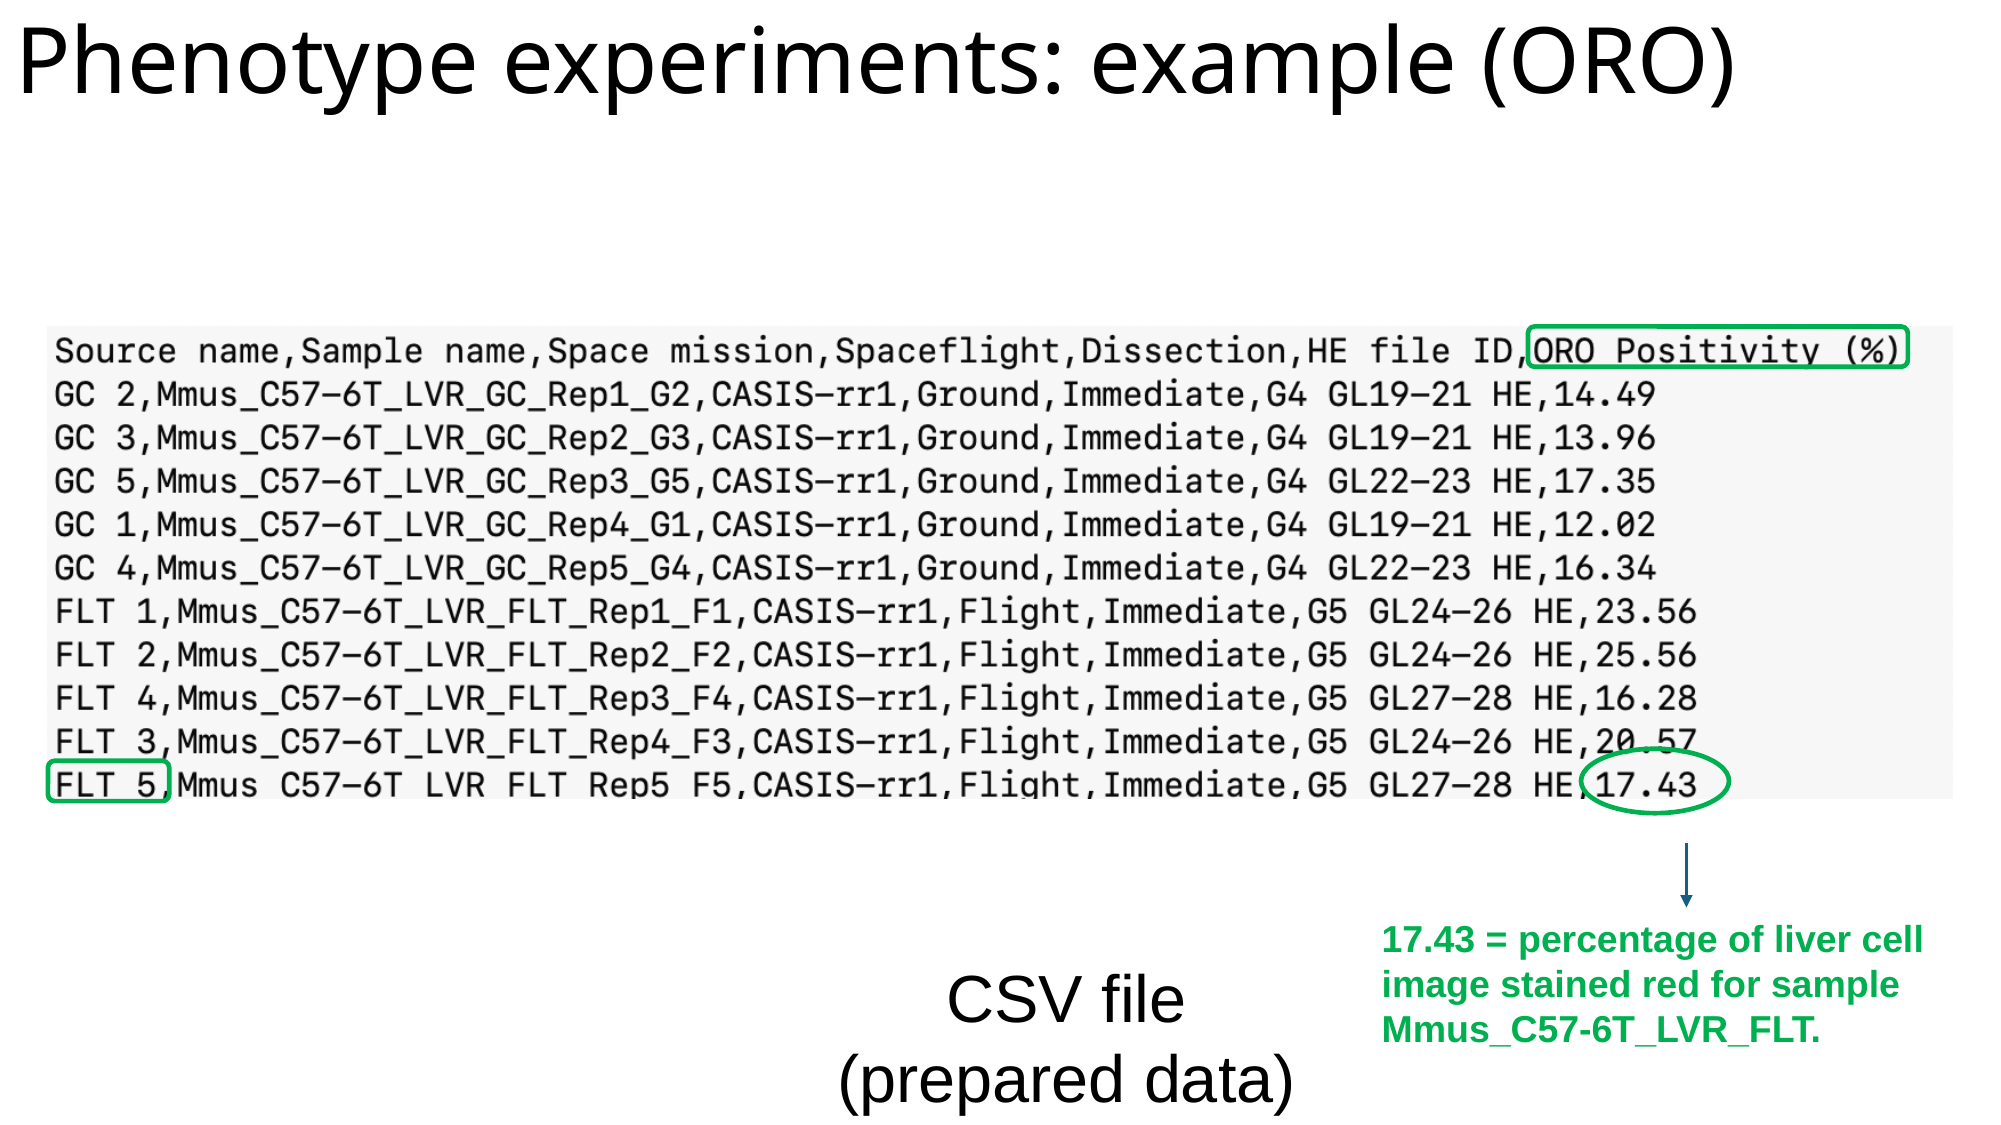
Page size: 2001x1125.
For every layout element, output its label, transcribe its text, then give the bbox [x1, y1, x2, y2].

text_box CSV file (prepared data) [730, 948, 1403, 1124]
text_box 17.43 = percentage of liver cell image stained red for sample Mmus_C57-6T_LVR_FLT. [1366, 907, 1944, 1058]
title Phenotype experiments: example (ORO) [0, 0, 2000, 129]
text_box [1623, 810, 1687, 814]
picture [47, 326, 1953, 799]
